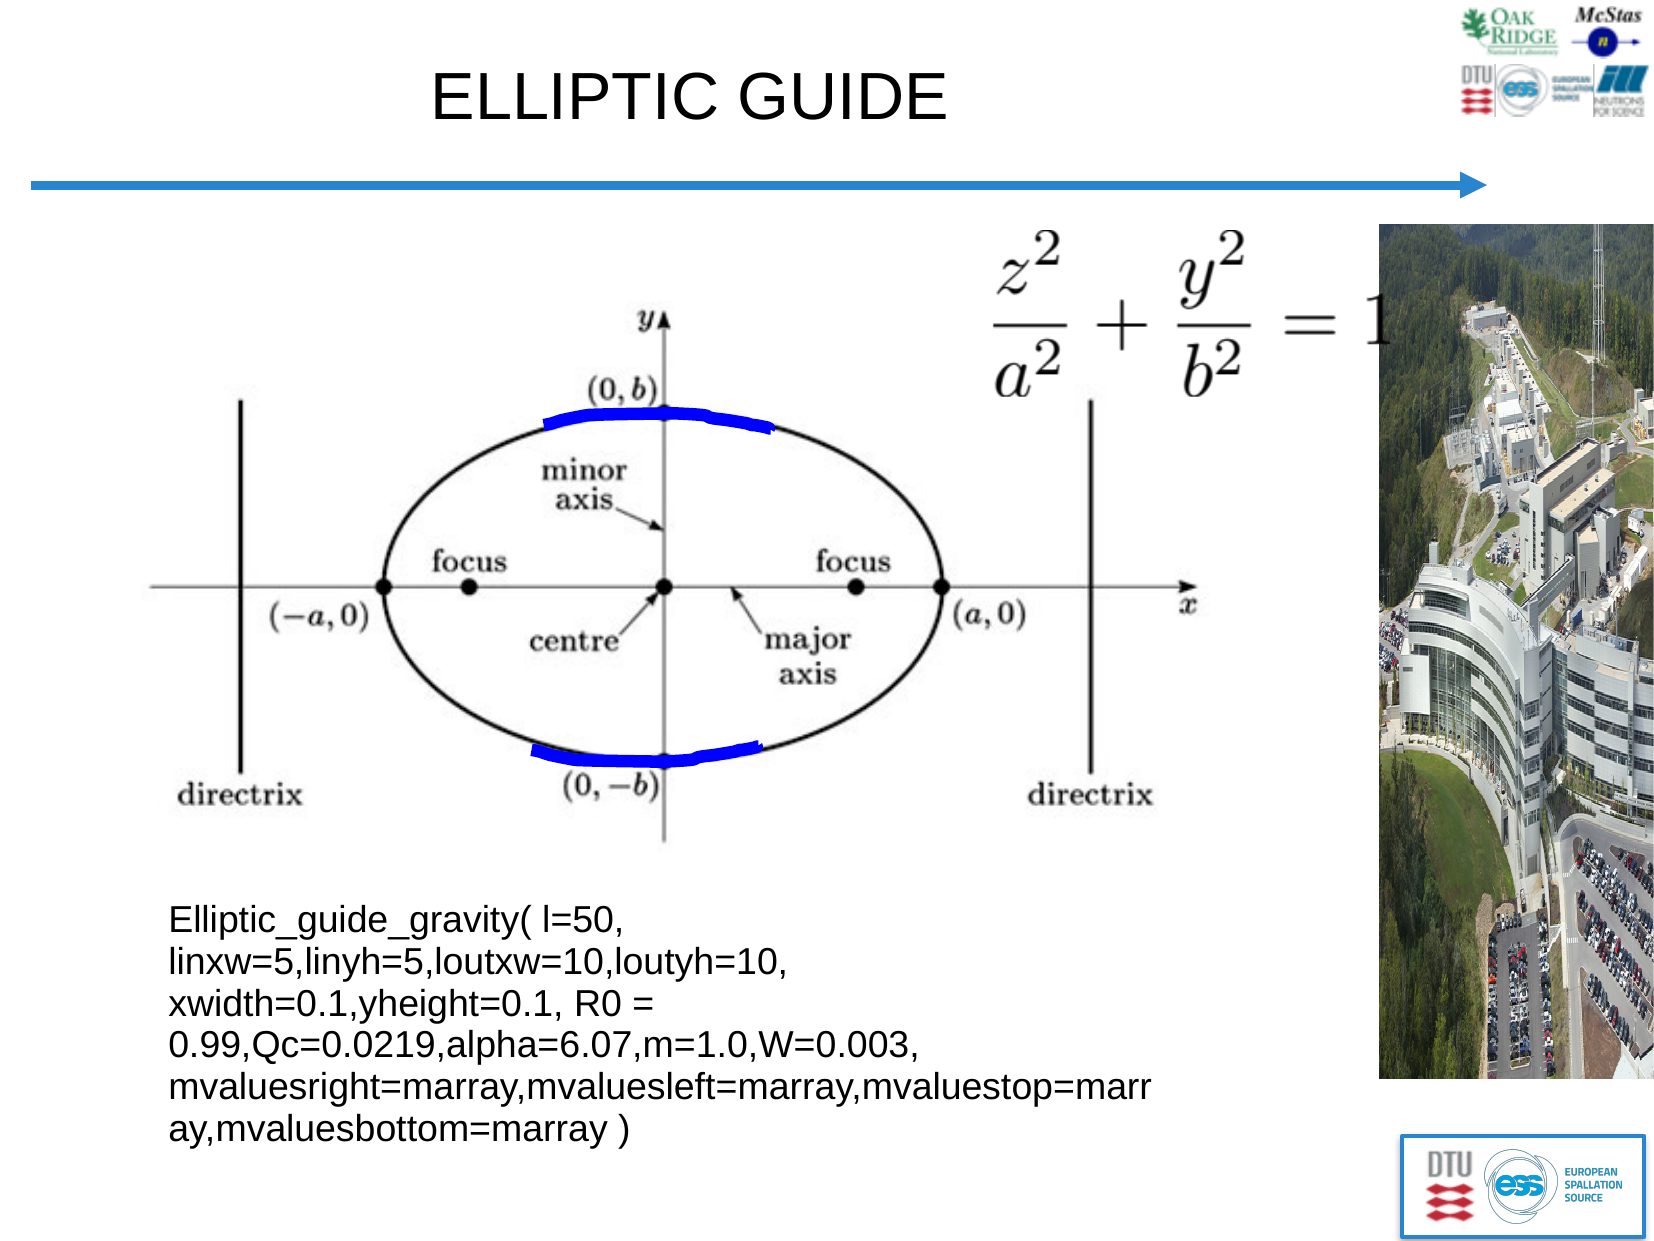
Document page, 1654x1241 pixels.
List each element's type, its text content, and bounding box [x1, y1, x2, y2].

picture [1460, 64, 1651, 117]
text_box ELLIPTIC GUIDE [415, 53, 965, 143]
picture [1425, 1149, 1476, 1224]
picture [1459, 6, 1652, 59]
text_box Elliptic_guide_gravity( l=50, linxw=5,linyh=5,loutxw=10,loutyh=10, xwidth=0.1,yheight=0.1, R0 = 0.99,Qc=0.0219,alpha=6.07,m=1.0,W=0.003, mvaluesright=marray,mvaluesleft=marray,mvaluestop=marray,mvaluesbottom=marray ) [153, 891, 1182, 1158]
picture [141, 224, 1654, 1079]
picture [1484, 1149, 1622, 1224]
